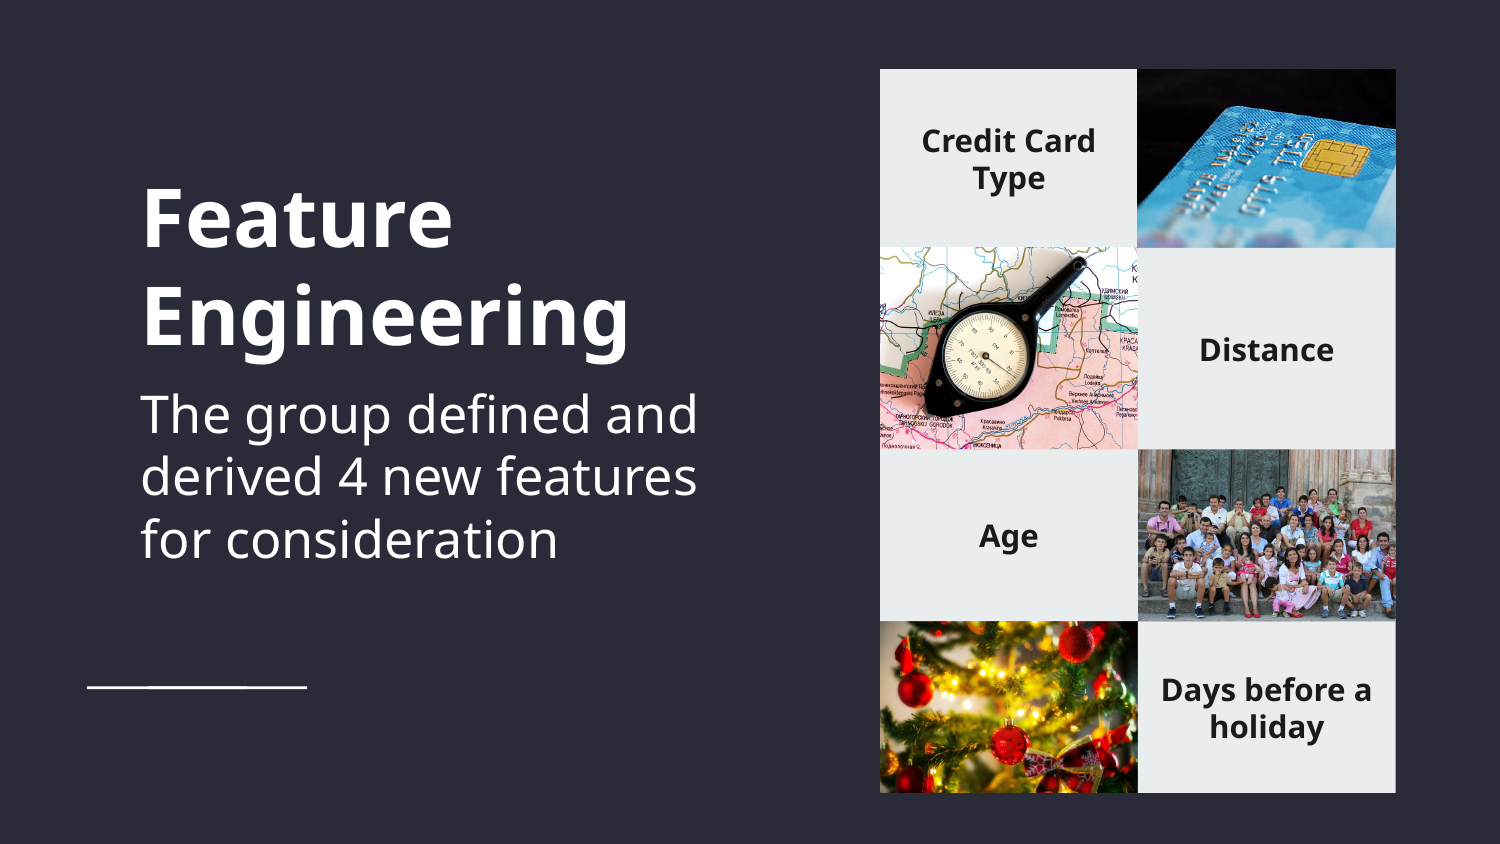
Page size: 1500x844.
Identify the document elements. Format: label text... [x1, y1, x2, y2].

text_box Days before a holiday [1143, 628, 1396, 793]
text_box Credit Card Type [880, 69, 1135, 246]
title Feature Engineering [125, 151, 880, 263]
title The group defined and derived 4 new features for consideration [125, 366, 717, 693]
picture [879, 68, 1396, 794]
text_box Distance [1144, 255, 1396, 448]
text_box Age [880, 456, 1132, 619]
